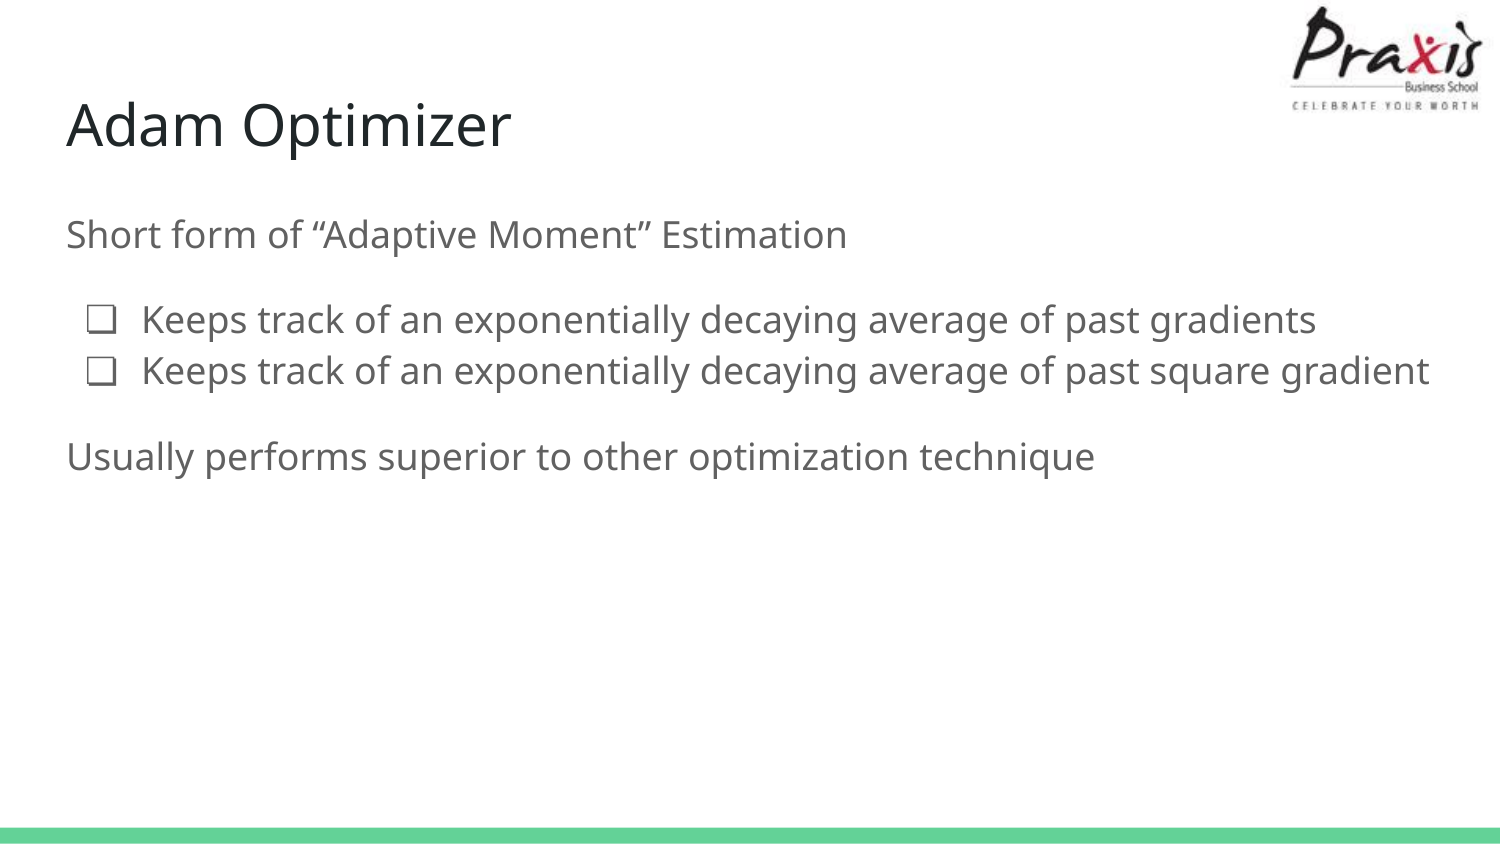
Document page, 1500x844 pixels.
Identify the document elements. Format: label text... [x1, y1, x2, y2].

title Adam Optimizer [51, 72, 1258, 167]
list Short form of “Adaptive Moment” Estimation Keeps track of an exponentially decaying average of past gradients Keeps track of an exponentially decaying average of past square gradient Usually performs superior to other optimization technique [51, 189, 1449, 750]
picture [1274, 0, 1500, 118]
